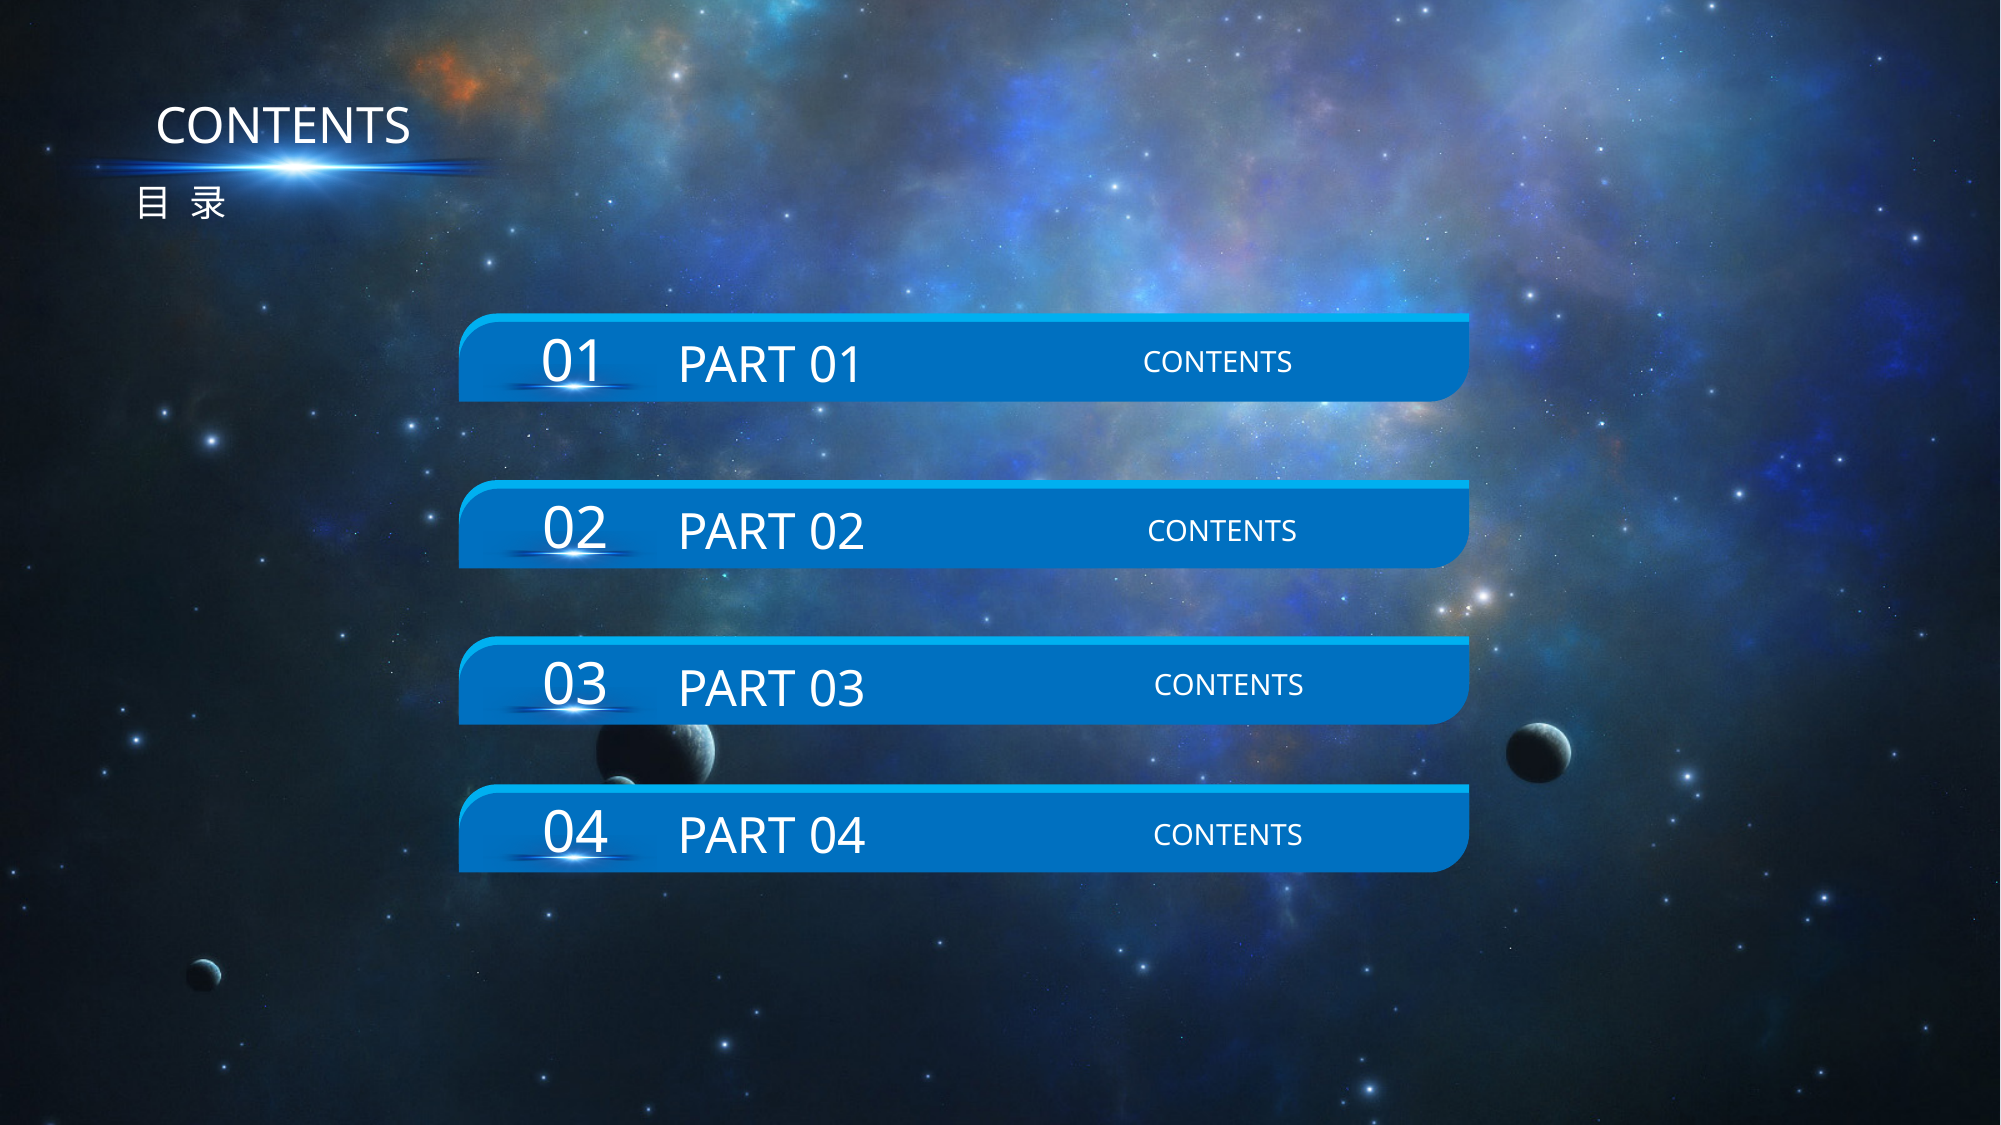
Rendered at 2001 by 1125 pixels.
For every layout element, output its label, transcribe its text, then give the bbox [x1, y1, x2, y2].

text_box [0, 0, 2000, 1125]
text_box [458, 480, 1470, 575]
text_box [458, 784, 1470, 879]
text_box CONTENTS [93, 86, 474, 93]
picture [0, 93, 574, 240]
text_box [458, 313, 1470, 408]
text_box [458, 636, 1470, 731]
